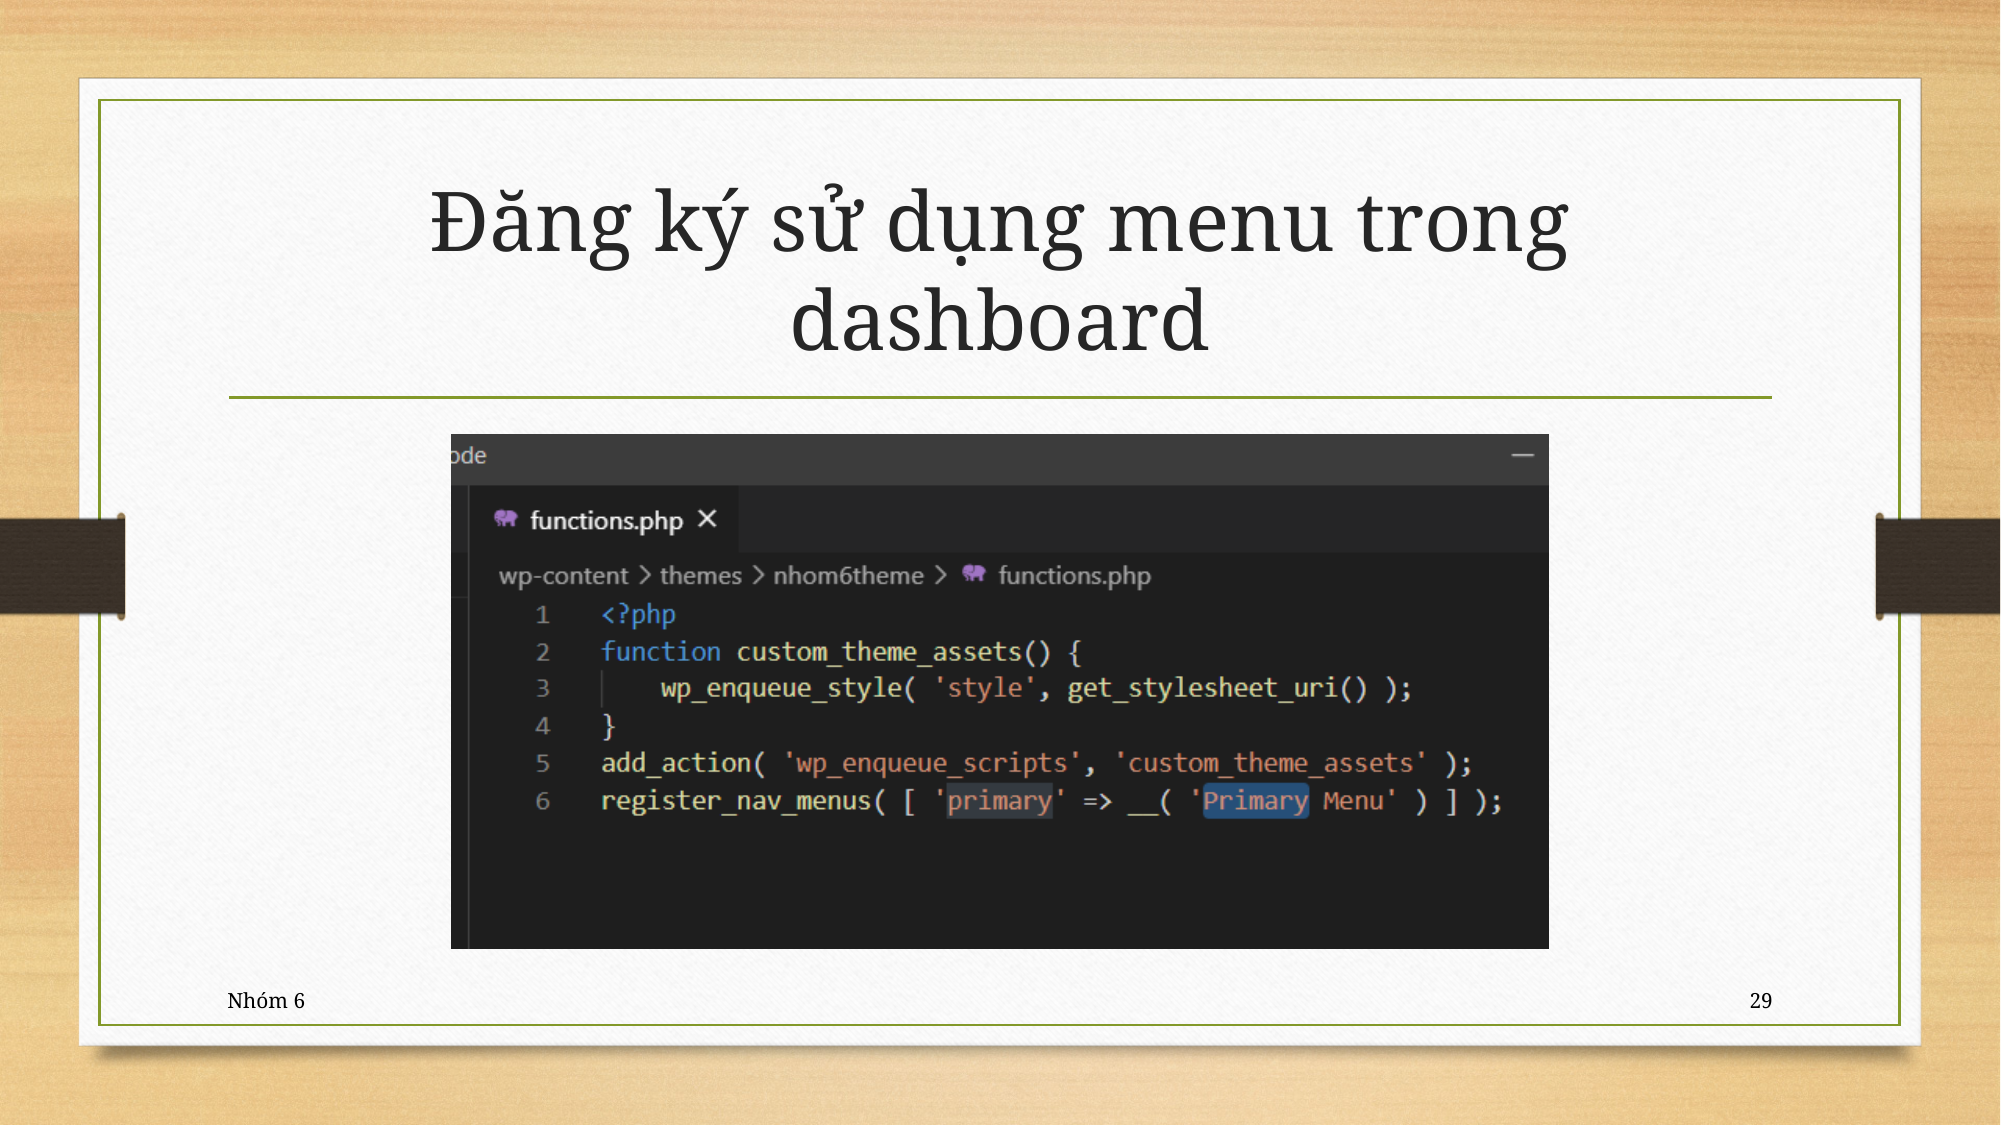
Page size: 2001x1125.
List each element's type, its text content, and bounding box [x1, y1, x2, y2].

picture [0, 0, 2001, 1125]
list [451, 434, 1549, 949]
footer Nhóm 6 [212, 979, 1411, 1025]
slide_number 29 [1698, 979, 1788, 1025]
title Đăng ký sử dụng menu trong dashboard [212, 161, 1788, 375]
